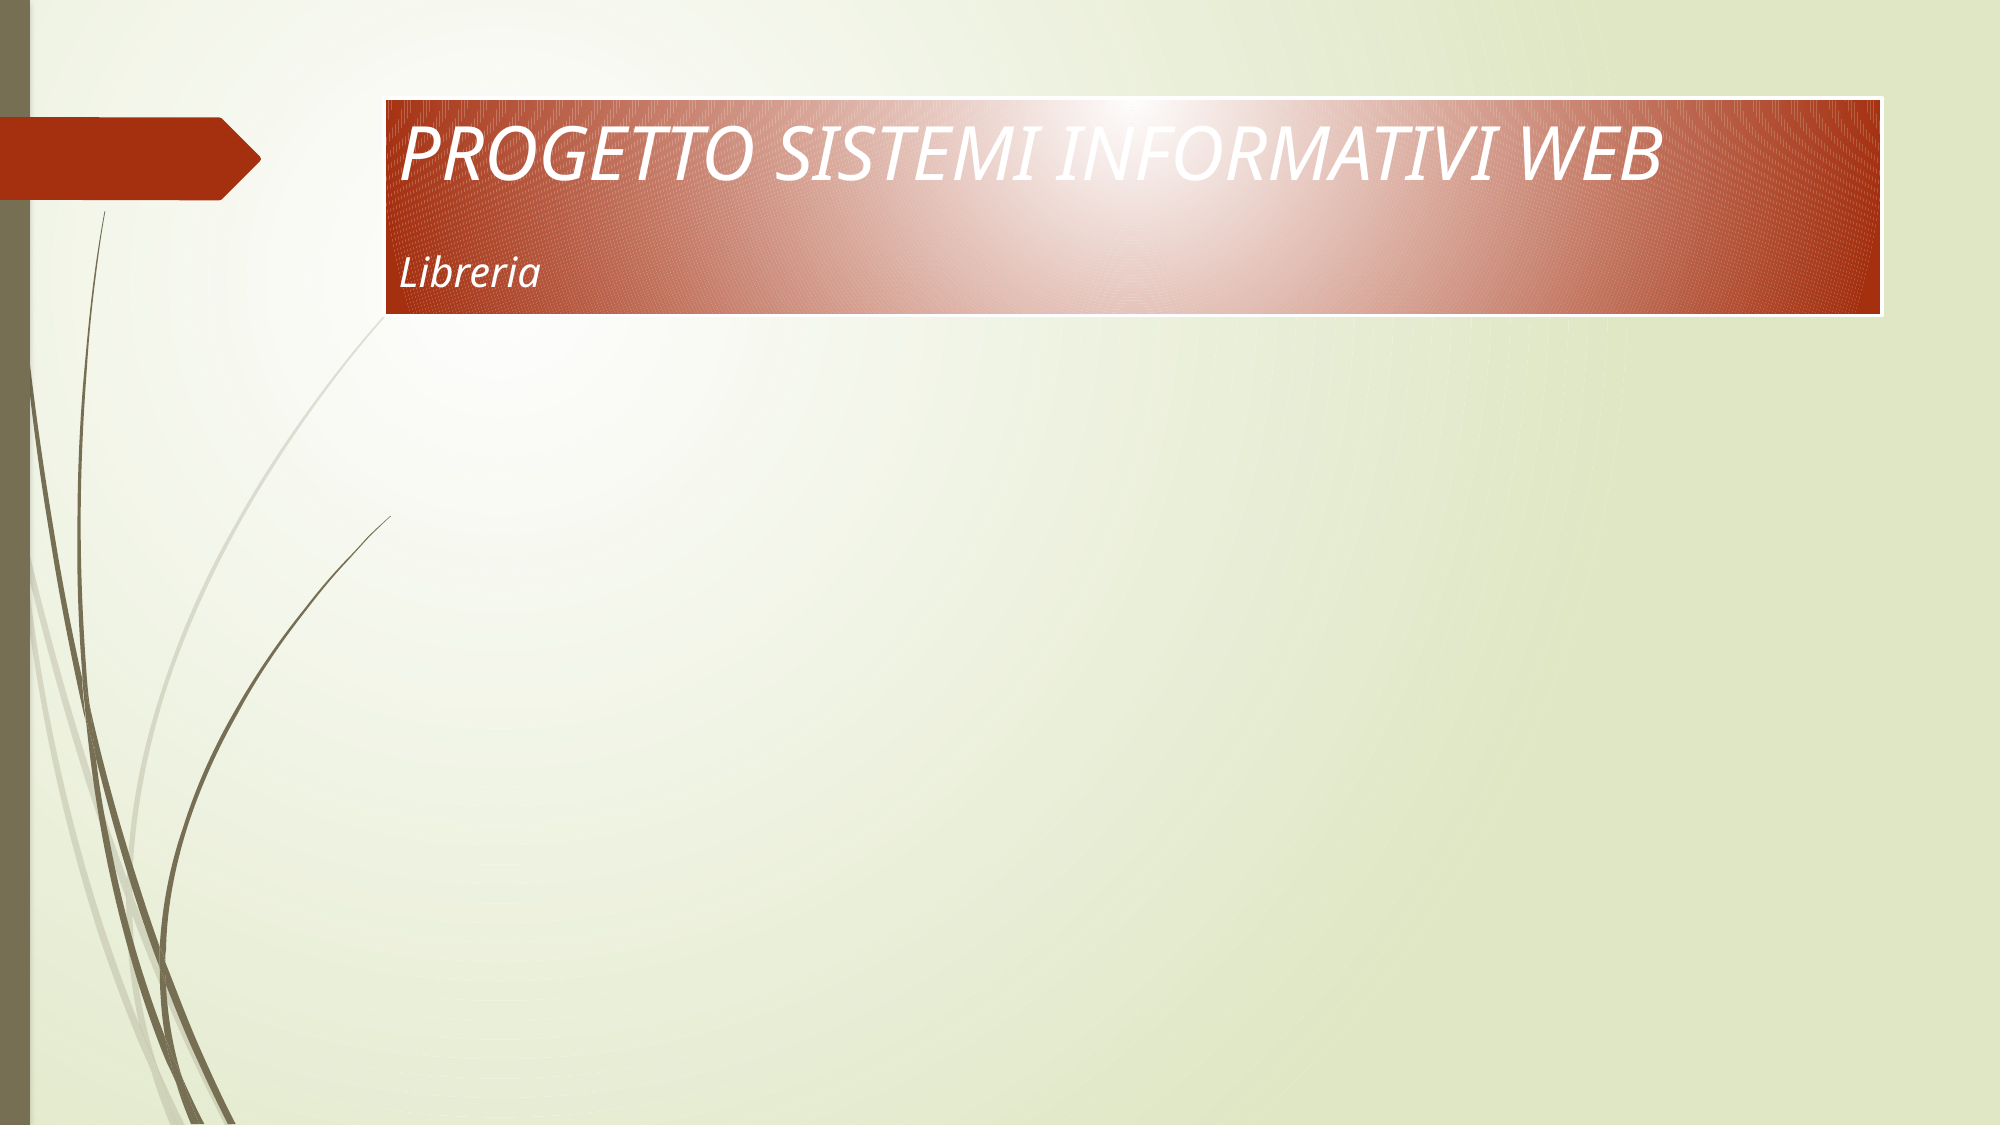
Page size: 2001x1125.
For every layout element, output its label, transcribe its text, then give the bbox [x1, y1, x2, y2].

title PROGETTO SISTEMI INFORMATIVI WEB Libreria [382, 96, 1884, 317]
